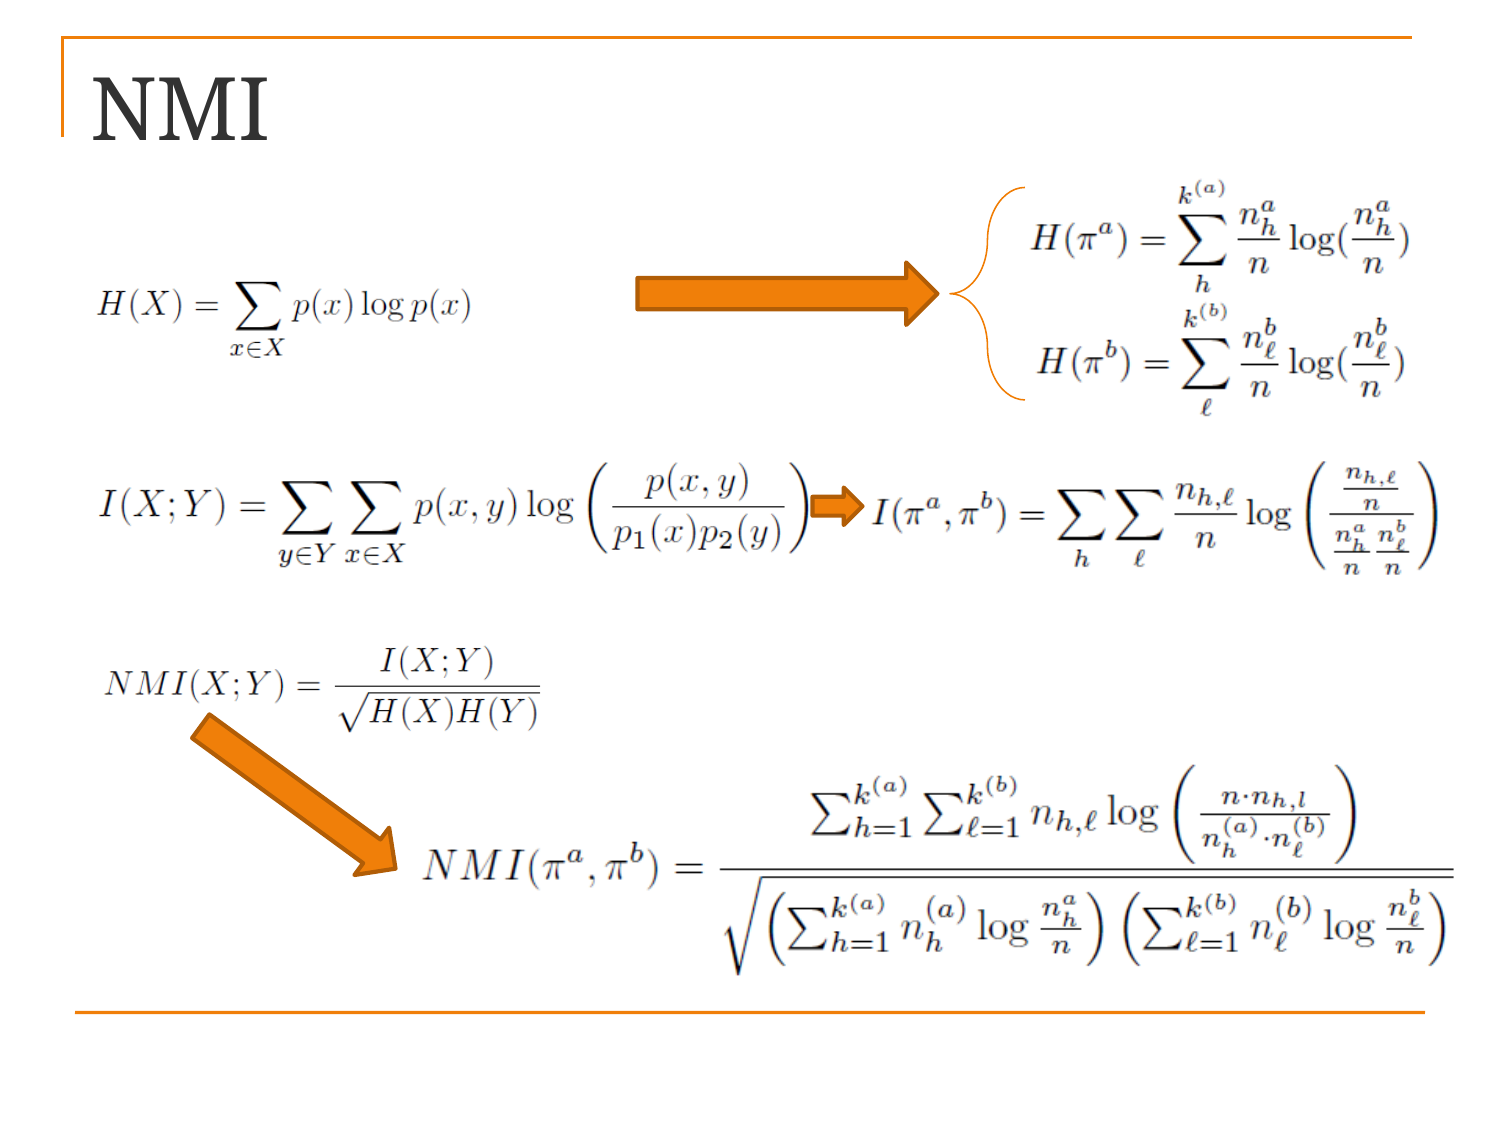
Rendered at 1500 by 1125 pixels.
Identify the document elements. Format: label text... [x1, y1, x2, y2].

picture [87, 449, 813, 581]
text_box [816, 485, 857, 527]
picture [87, 274, 476, 368]
picture [862, 449, 1473, 587]
picture [99, 637, 551, 741]
text_box [635, 260, 940, 327]
text_box [202, 748, 398, 878]
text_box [1024, 174, 1429, 421]
title NMI [74, 45, 1426, 233]
text_box [949, 187, 1019, 400]
picture [412, 762, 1468, 985]
